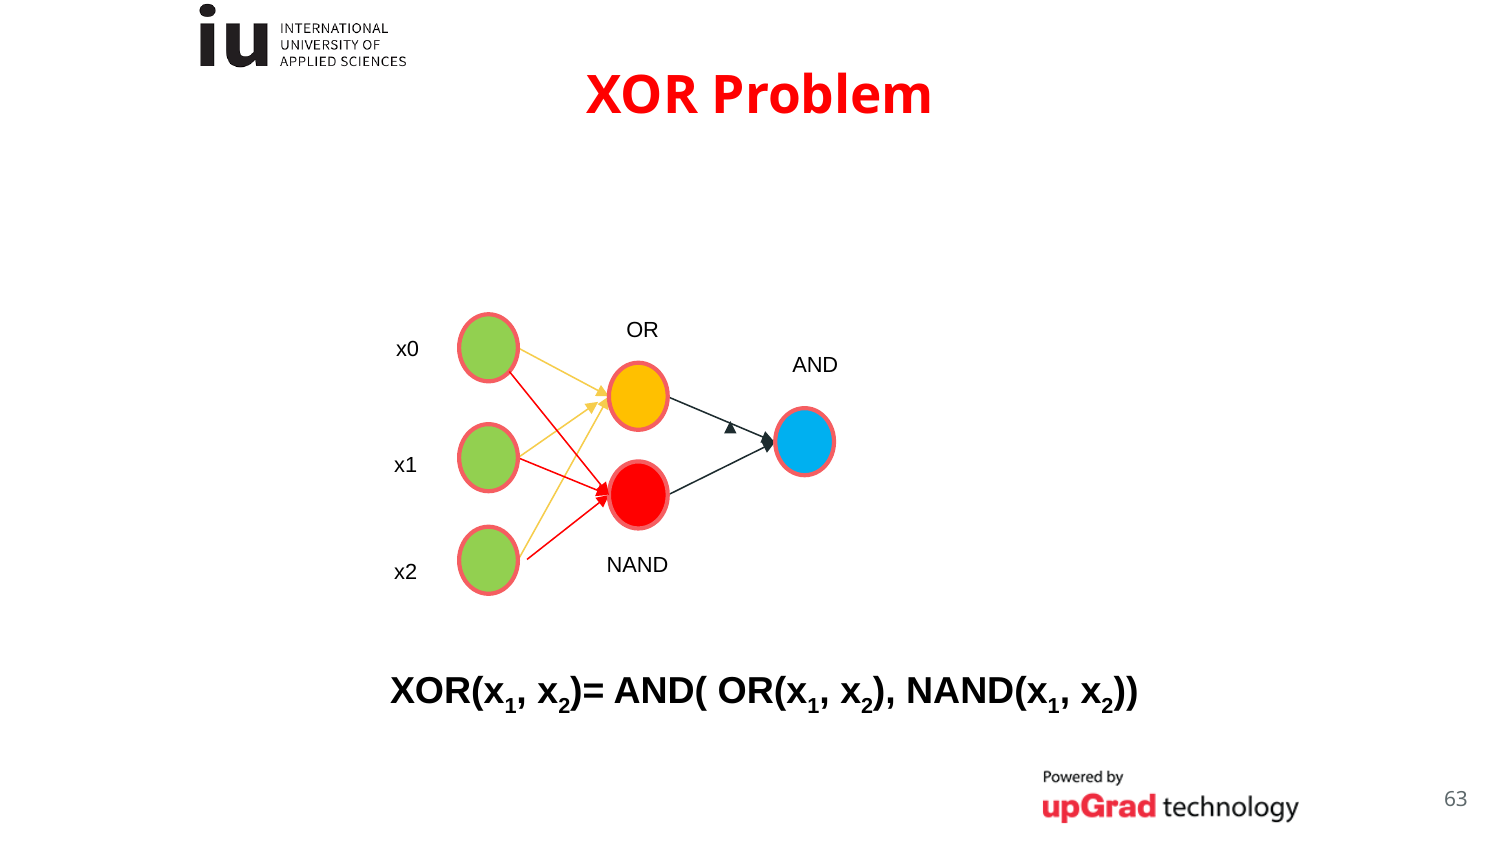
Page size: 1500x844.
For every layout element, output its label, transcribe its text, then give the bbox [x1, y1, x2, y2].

picture [196, 0, 409, 91]
title XOR Problem [226, 44, 1294, 208]
slide_number 63 [1392, 767, 1483, 833]
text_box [379, 308, 1032, 313]
picture [1030, 746, 1313, 842]
text_box XOR(x1, x2)= AND( OR(x1, x2), NAND(x1, x2)) [375, 659, 1166, 725]
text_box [379, 313, 1032, 595]
